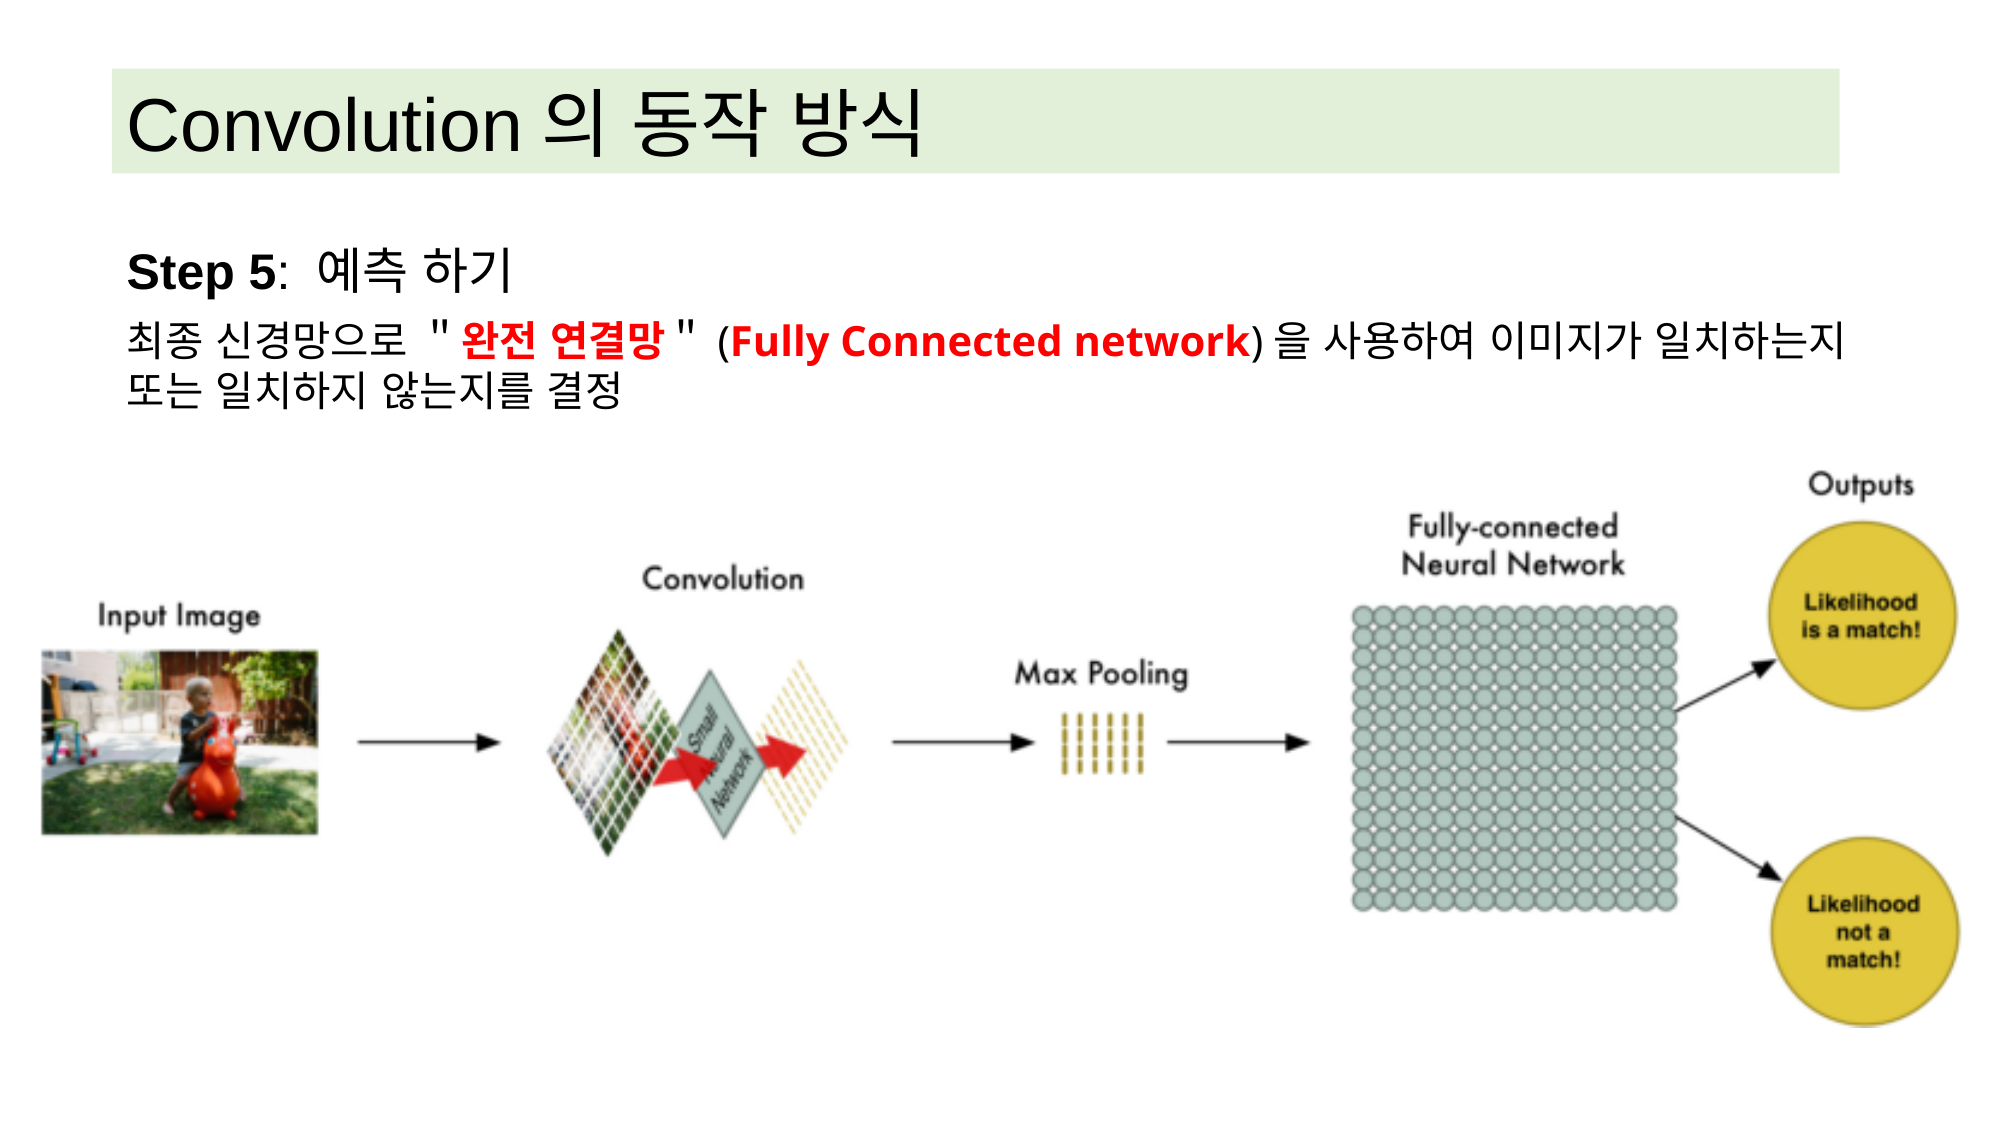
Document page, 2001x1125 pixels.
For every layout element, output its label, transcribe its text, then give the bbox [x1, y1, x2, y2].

text_box 최종 신경망으로 ＂완전 연결망＂(Fully Connected network)을 사용하여 이미지가 일치하는지 또는 일치하지 않는지를 결정 [112, 307, 1924, 423]
text_box Convolution의 동작 방식 [111, 68, 1840, 174]
picture [40, 462, 1964, 1028]
text_box Step 5: 예측 하기 [111, 232, 1863, 307]
